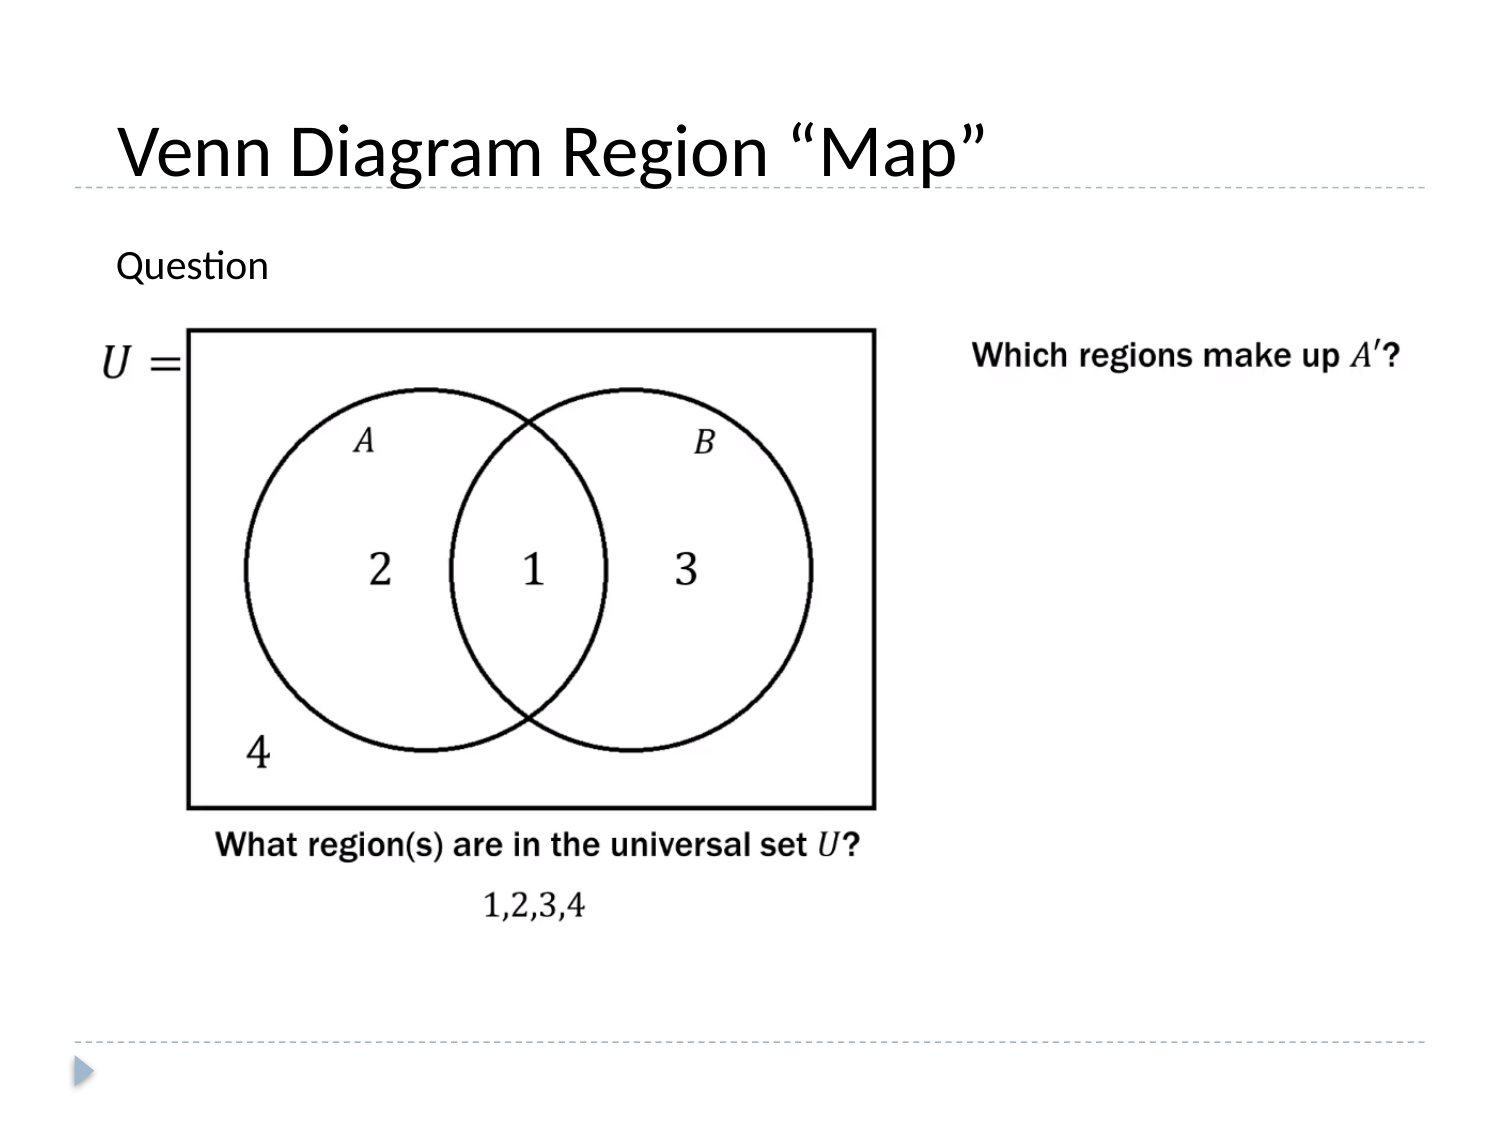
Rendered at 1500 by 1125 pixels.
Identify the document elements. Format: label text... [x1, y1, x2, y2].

text_box Venn Diagram Region “Map” [102, 93, 1005, 199]
text_box Question [101, 230, 285, 295]
picture [99, 324, 1439, 931]
